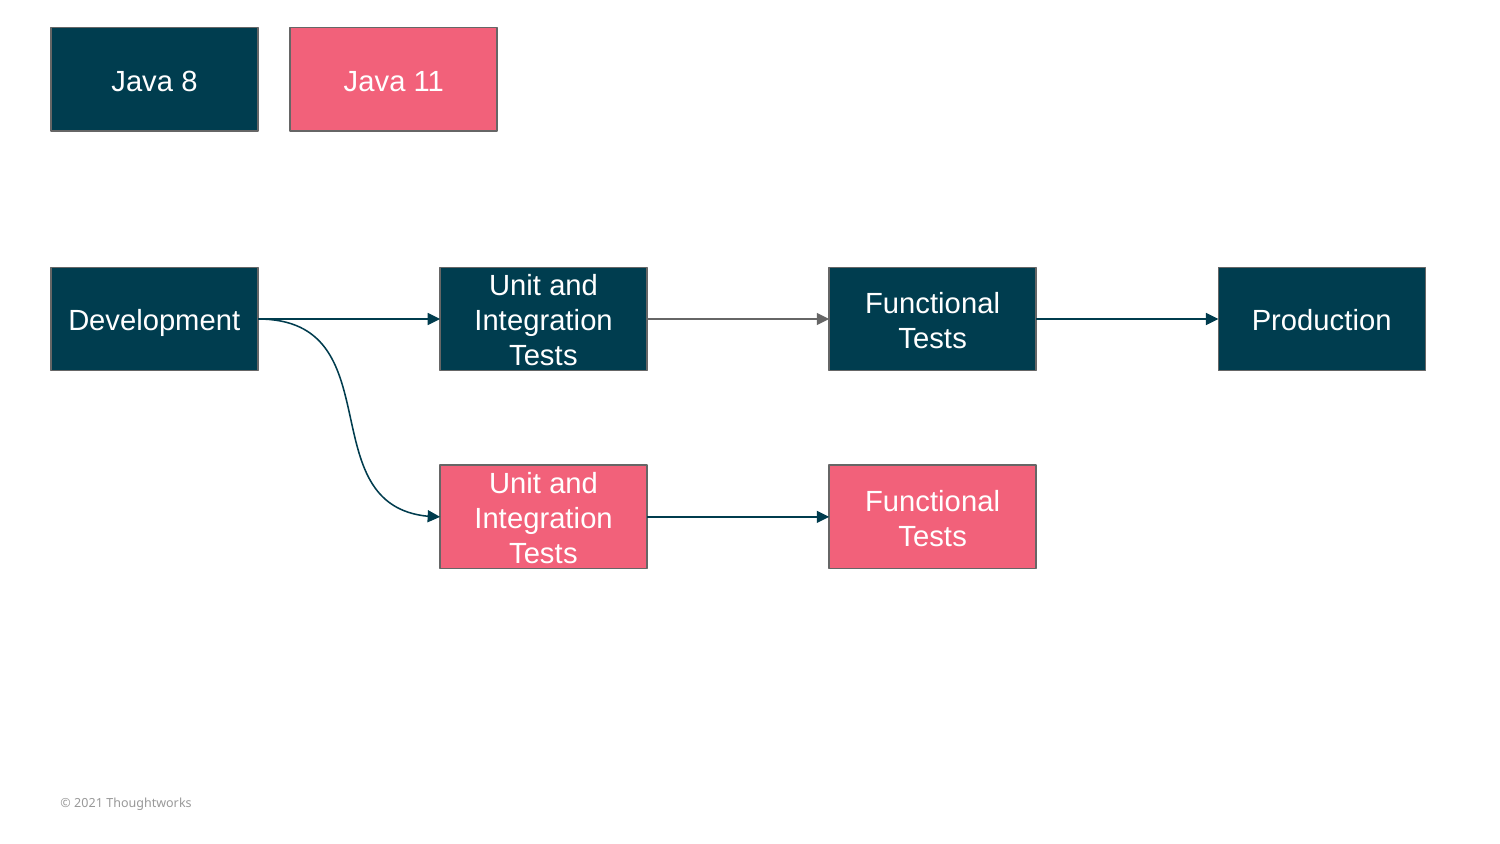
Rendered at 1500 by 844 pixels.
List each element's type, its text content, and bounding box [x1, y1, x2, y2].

text_box Unit and Integration Tests [440, 465, 648, 569]
text_box Functional Tests [829, 267, 1037, 371]
text_box Unit and Integration Tests [440, 267, 648, 371]
text_box Java 11 [290, 27, 498, 131]
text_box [257, 318, 441, 518]
text_box Functional Tests [829, 465, 1037, 569]
text_box Java 8 [50, 27, 259, 131]
text_box Development [50, 267, 259, 371]
text_box Production [1218, 267, 1426, 371]
